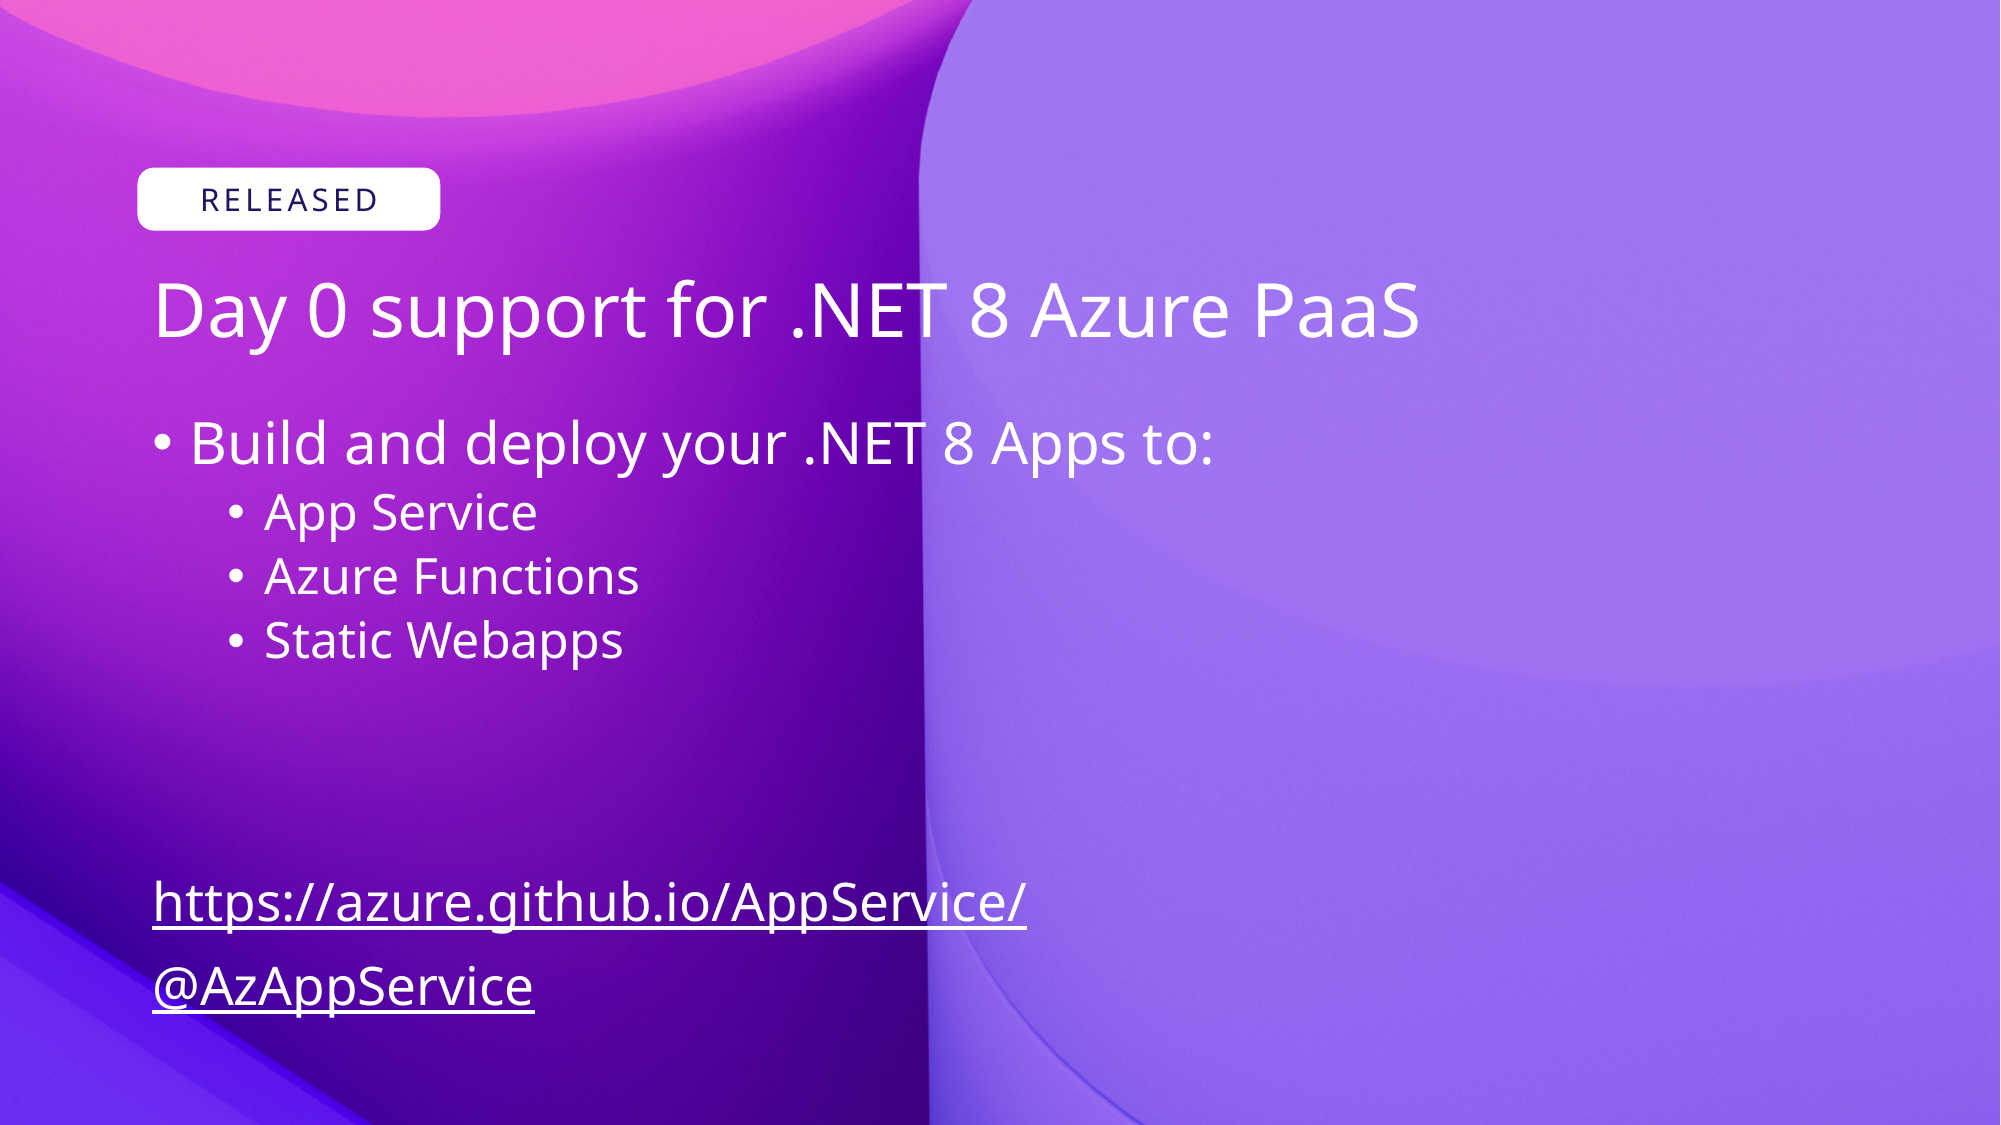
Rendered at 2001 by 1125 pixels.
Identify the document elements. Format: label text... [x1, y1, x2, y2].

picture [0, 0, 2001, 1125]
list Build and deploy your .NET 8 Apps to: App Service Azure Functions Static Webapps [137, 406, 1863, 839]
title Day 0 support for .NET 8 Azure PaaS [137, 258, 1863, 369]
list https://azure.github.io/AppService/ @AzAppService [137, 862, 1863, 1027]
